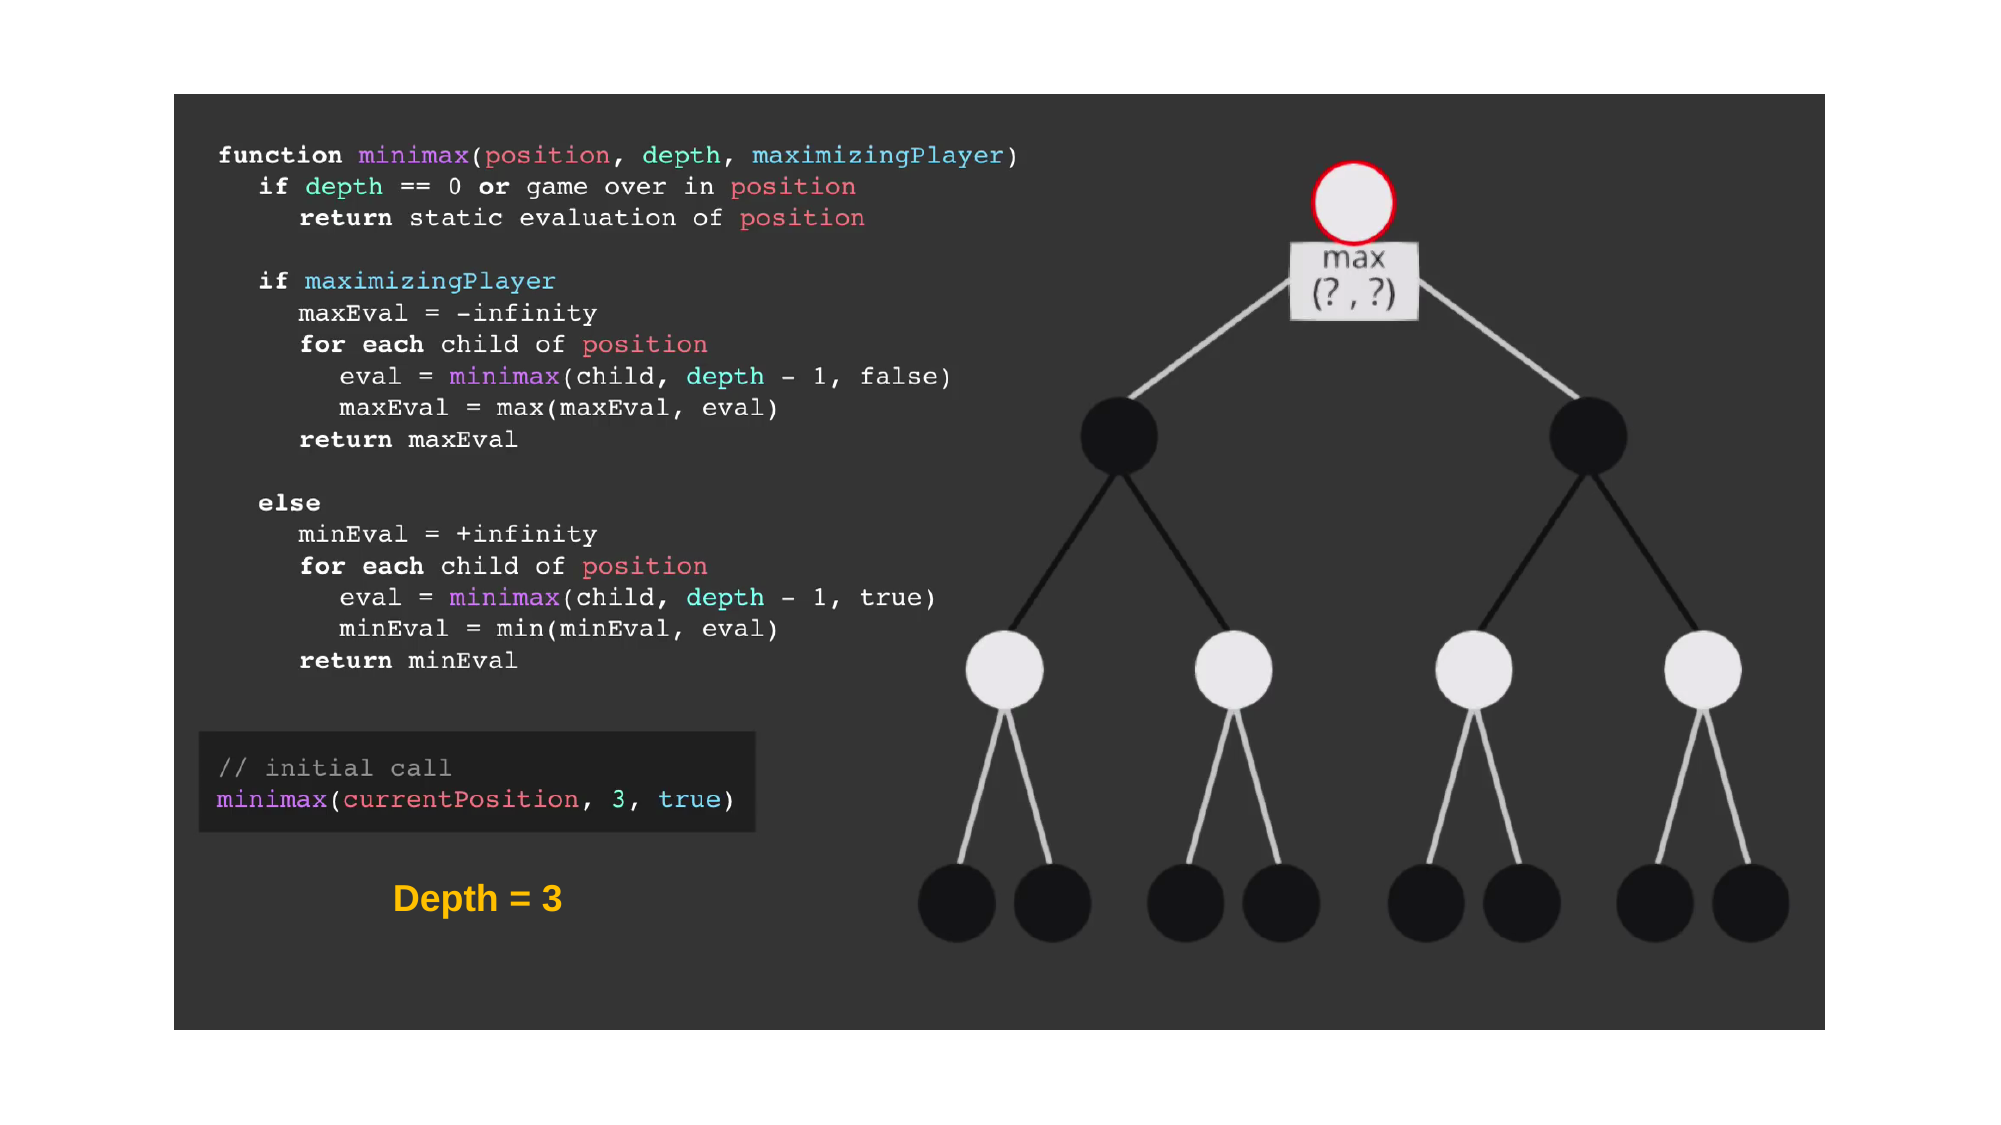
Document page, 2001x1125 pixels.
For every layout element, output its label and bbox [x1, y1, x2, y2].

picture [174, 94, 1825, 1031]
